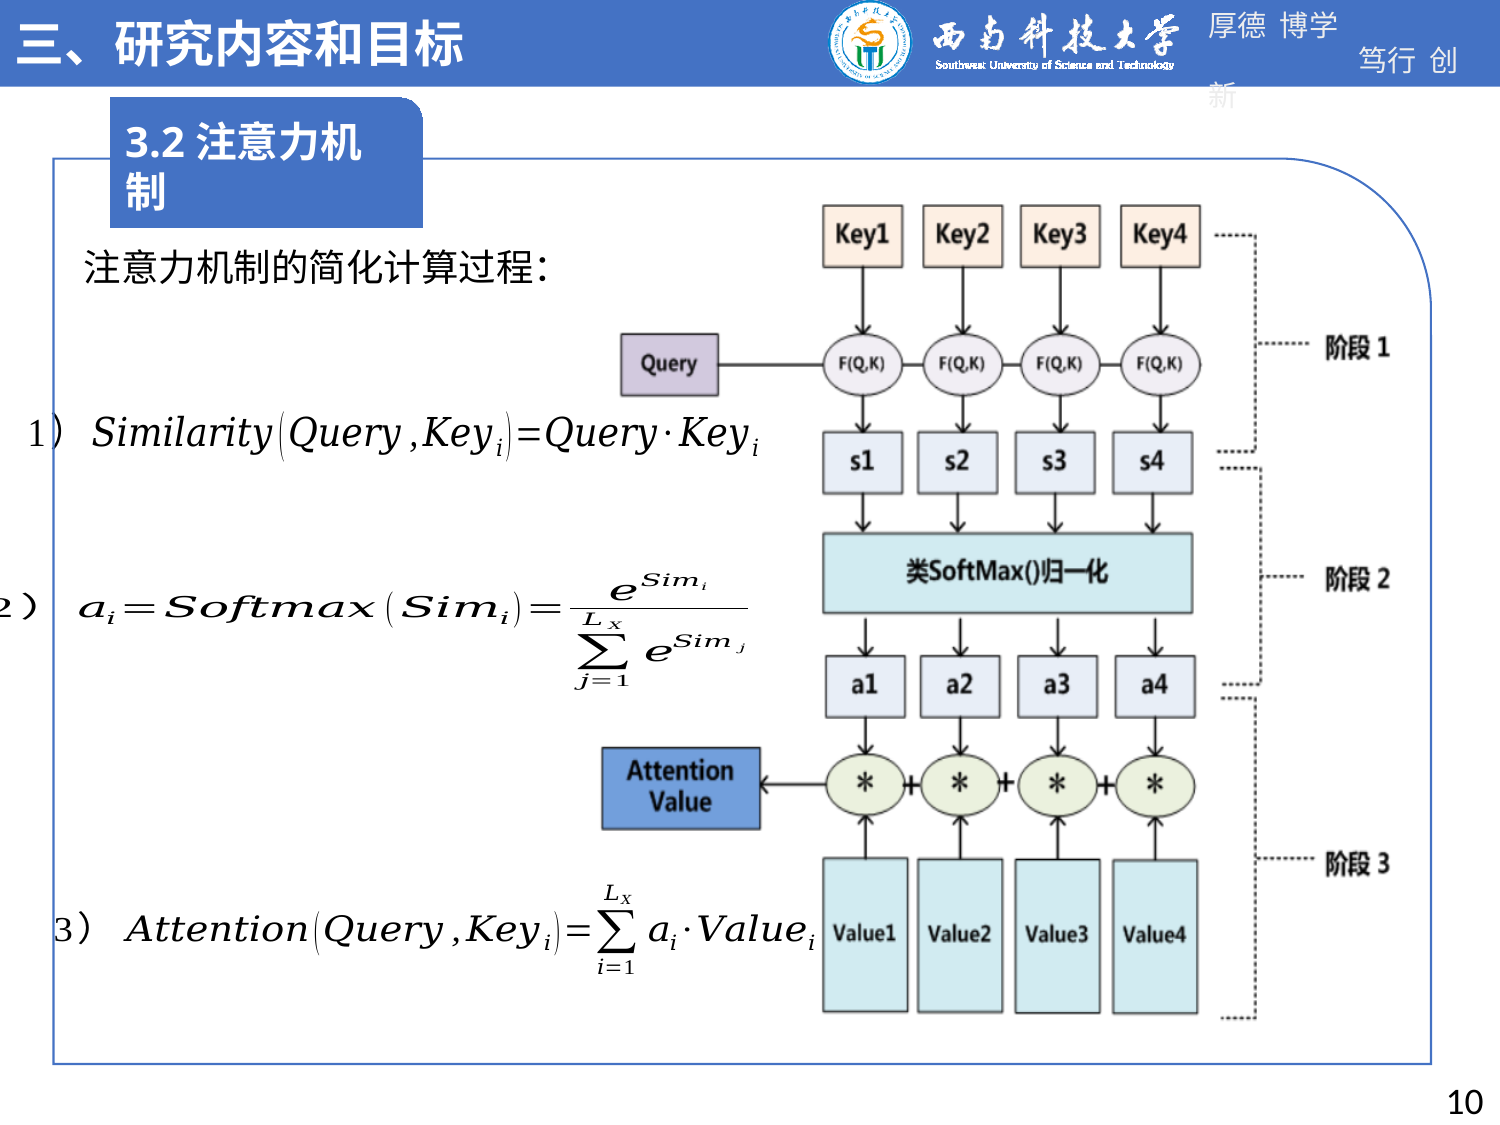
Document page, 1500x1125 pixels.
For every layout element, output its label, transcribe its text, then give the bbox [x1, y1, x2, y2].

picture [592, 195, 1399, 1027]
text_box 三、研究内容和目标 [0, 4, 508, 80]
text_box [52, 157, 1433, 1066]
text_box 3.2注意力机制 [110, 97, 423, 228]
text_box 10 [1430, 1069, 1500, 1125]
text_box [0, 0, 1500, 88]
picture [827, 0, 1179, 85]
text_box 厚德 博学 笃行 创新 [1197, 1, 1481, 118]
